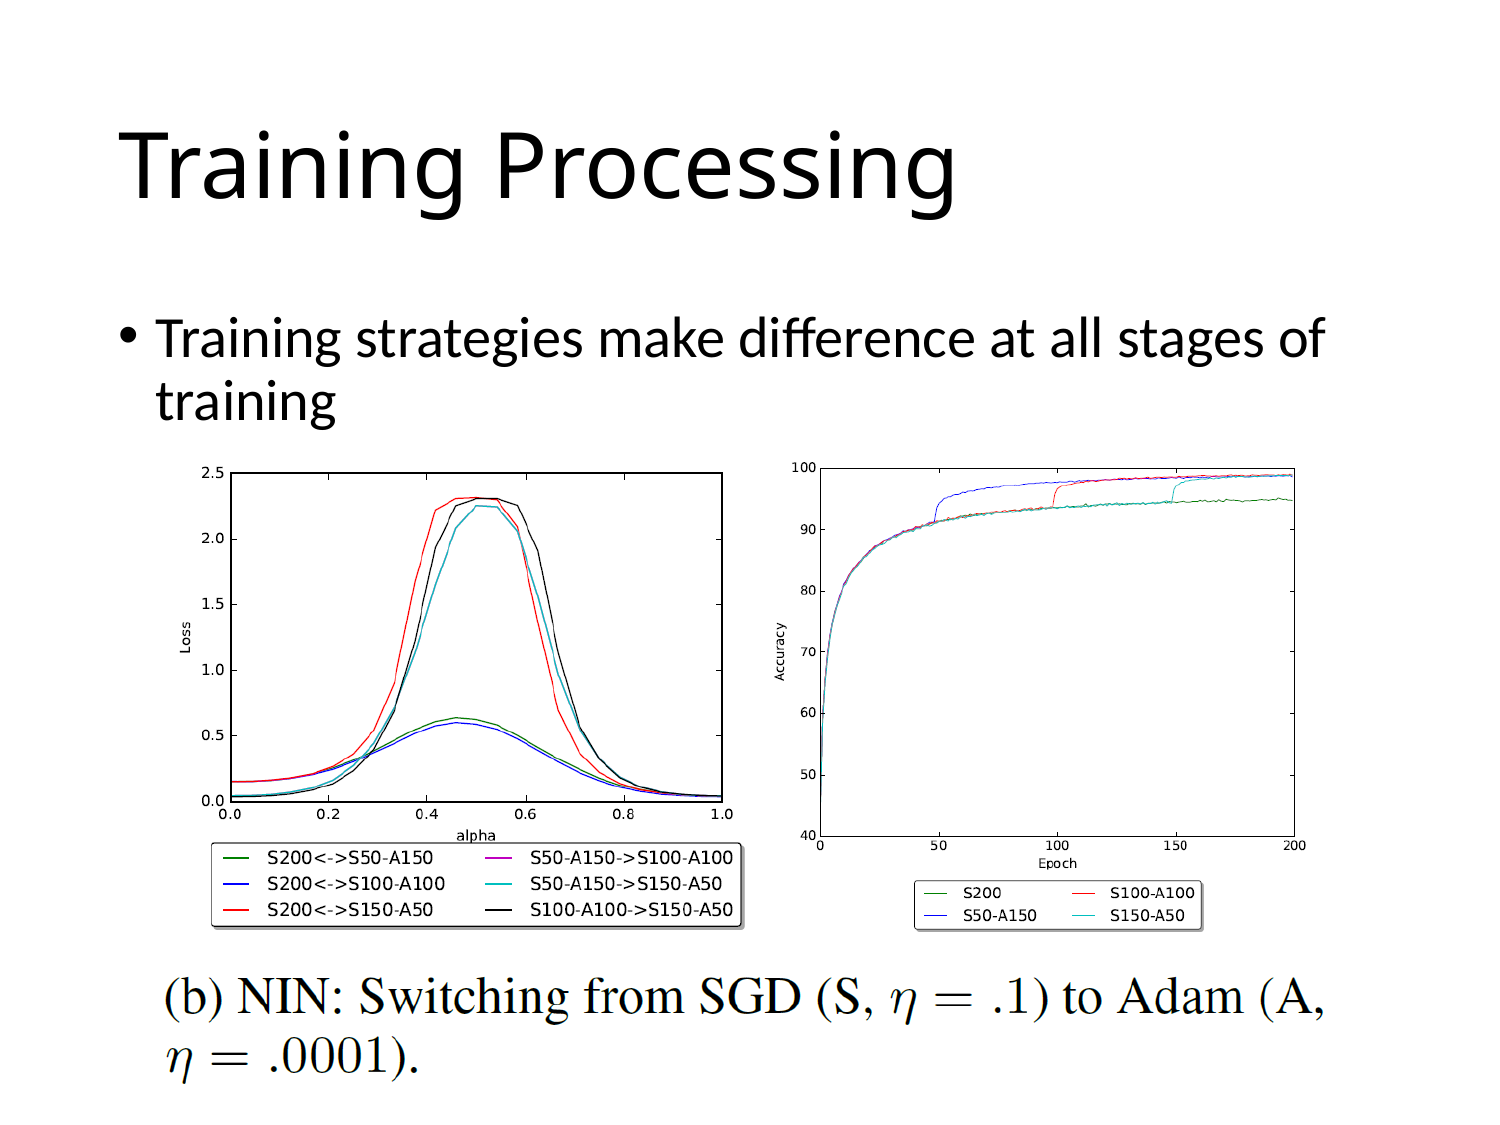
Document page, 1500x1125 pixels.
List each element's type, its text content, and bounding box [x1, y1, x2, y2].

picture [159, 431, 1341, 1086]
list Training strategies make difference at all stages of training [103, 299, 1397, 1014]
title Training Processing [103, 59, 1397, 278]
